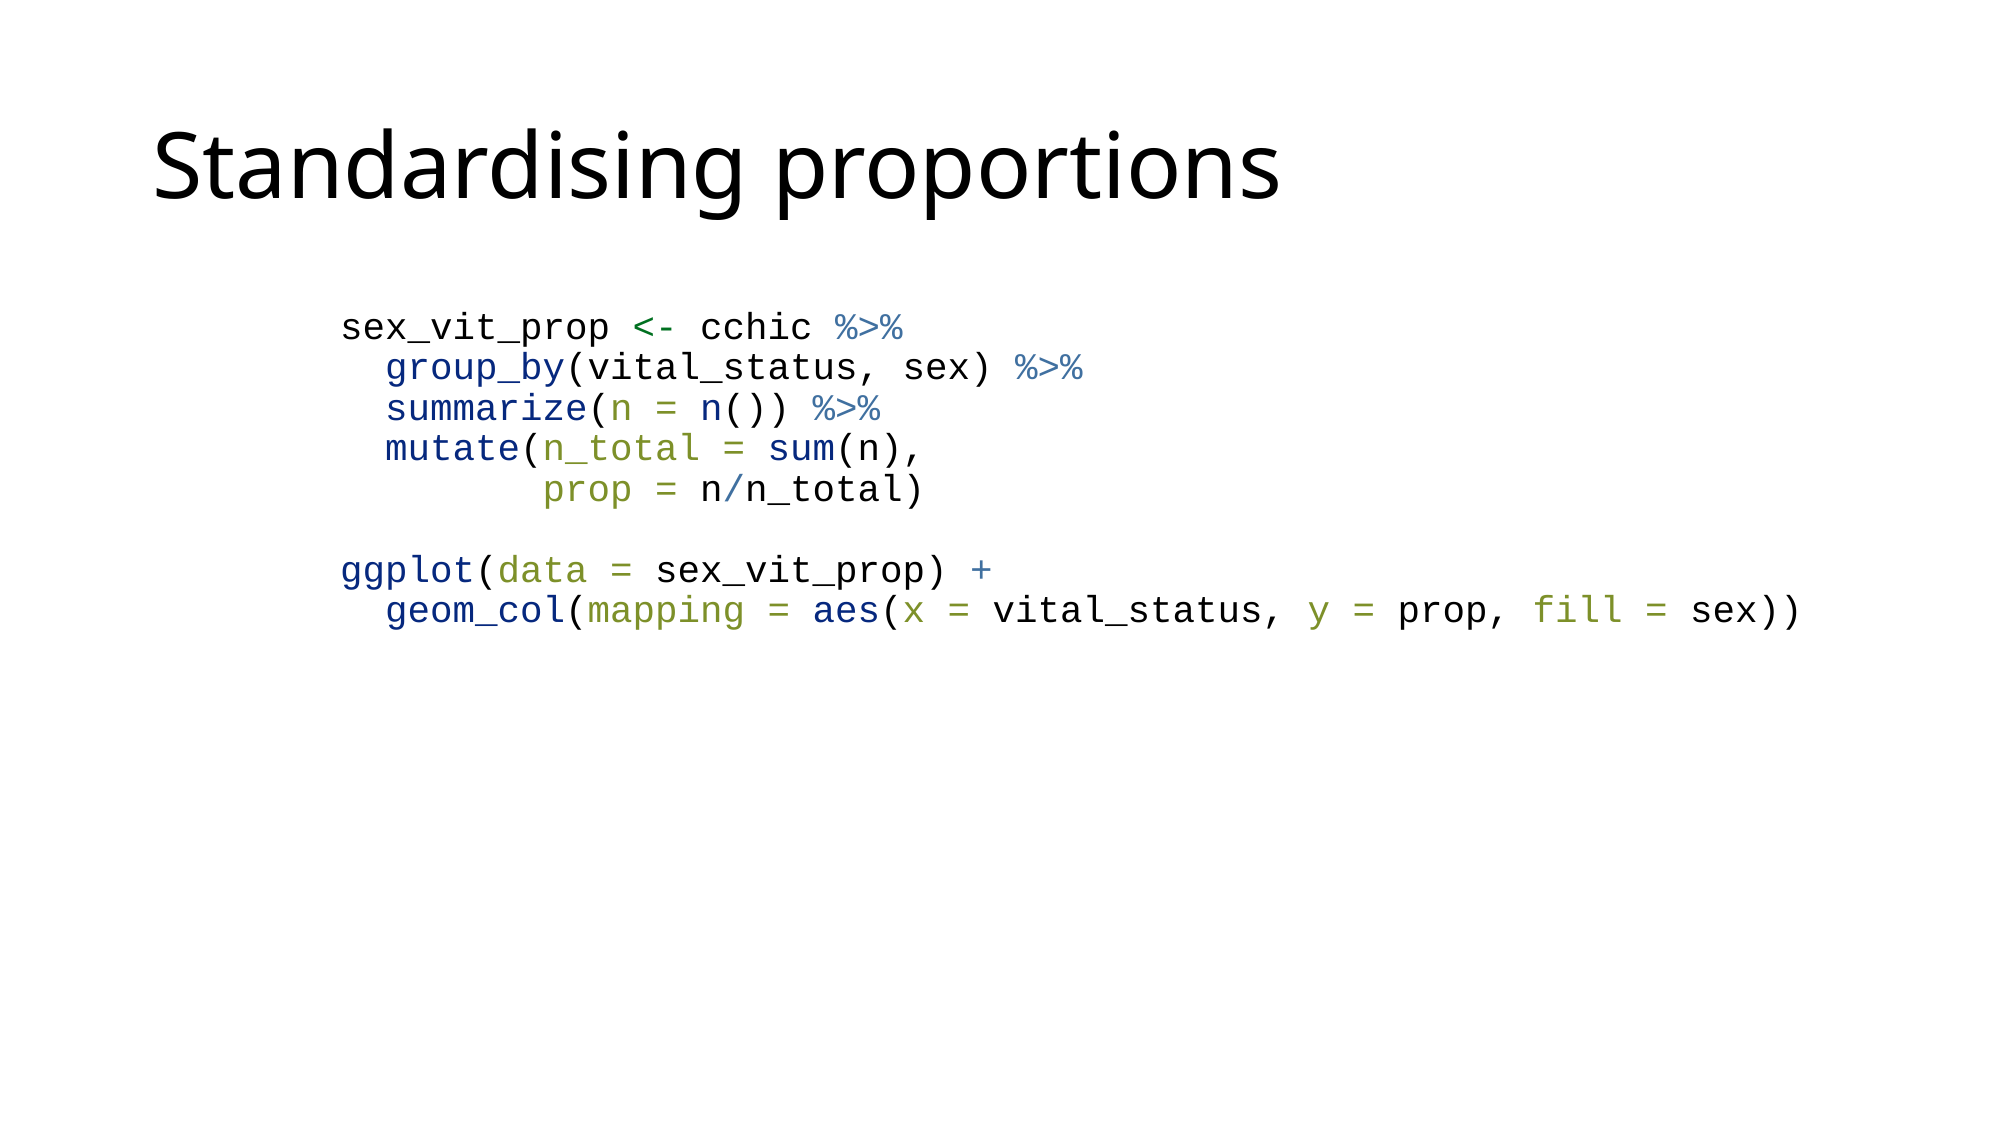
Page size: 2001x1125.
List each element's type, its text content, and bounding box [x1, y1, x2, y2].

list sex_vit_prop <- cchic %>% group_by(vital_status, sex) %>% summarize(n = n()) %>% mutate(n_total = sum(n), prop = n/n_total) ggplot(data = sex_vit_prop) + geom_col(mapping = aes(x = vital_status, y = prop, fill = sex)) [137, 299, 1863, 1014]
title Standardising proportions [137, 59, 1863, 278]
